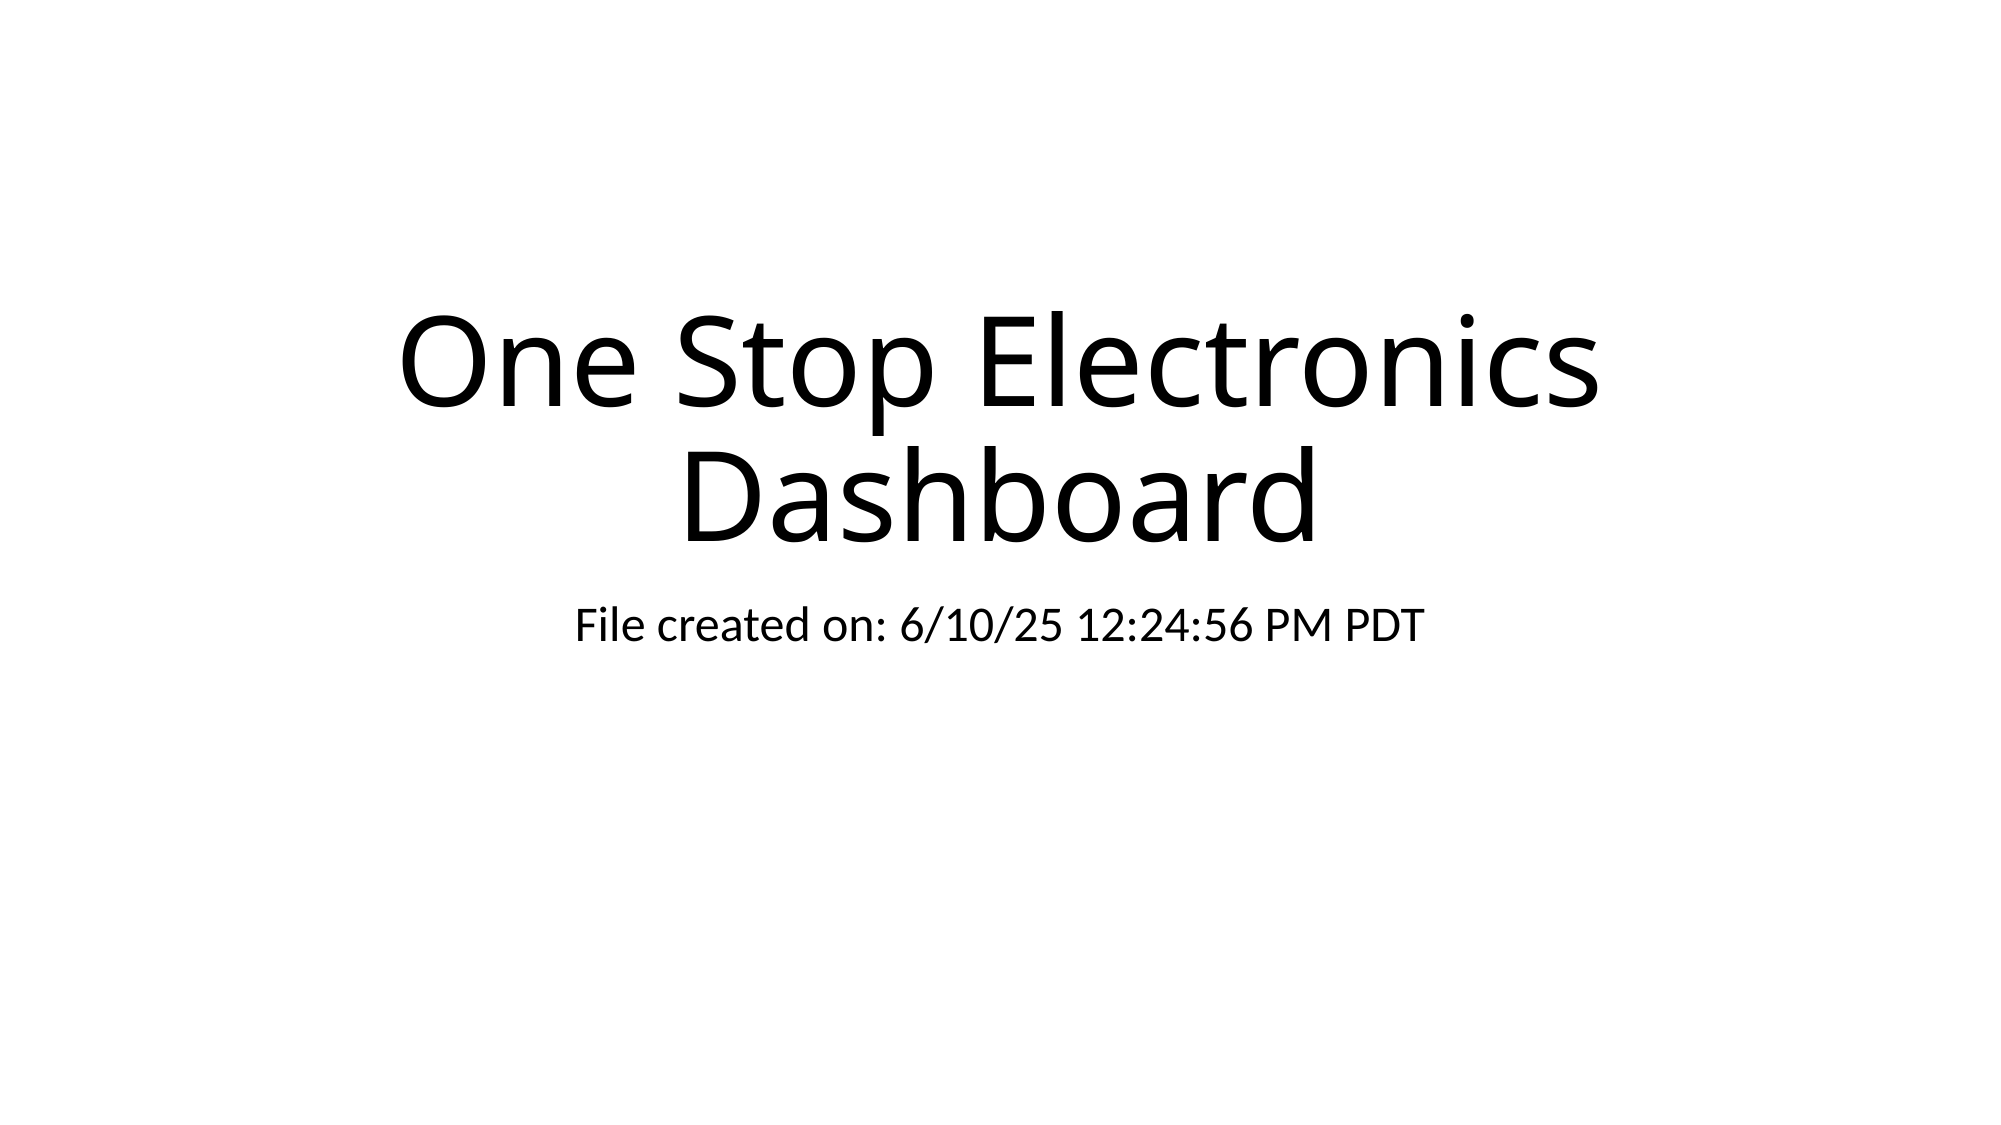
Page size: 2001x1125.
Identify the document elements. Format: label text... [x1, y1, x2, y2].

subtitle File created on: 6/10/25 12:24:56 PM PDT [249, 590, 1750, 863]
title One Stop Electronics Dashboard [249, 184, 1750, 576]
